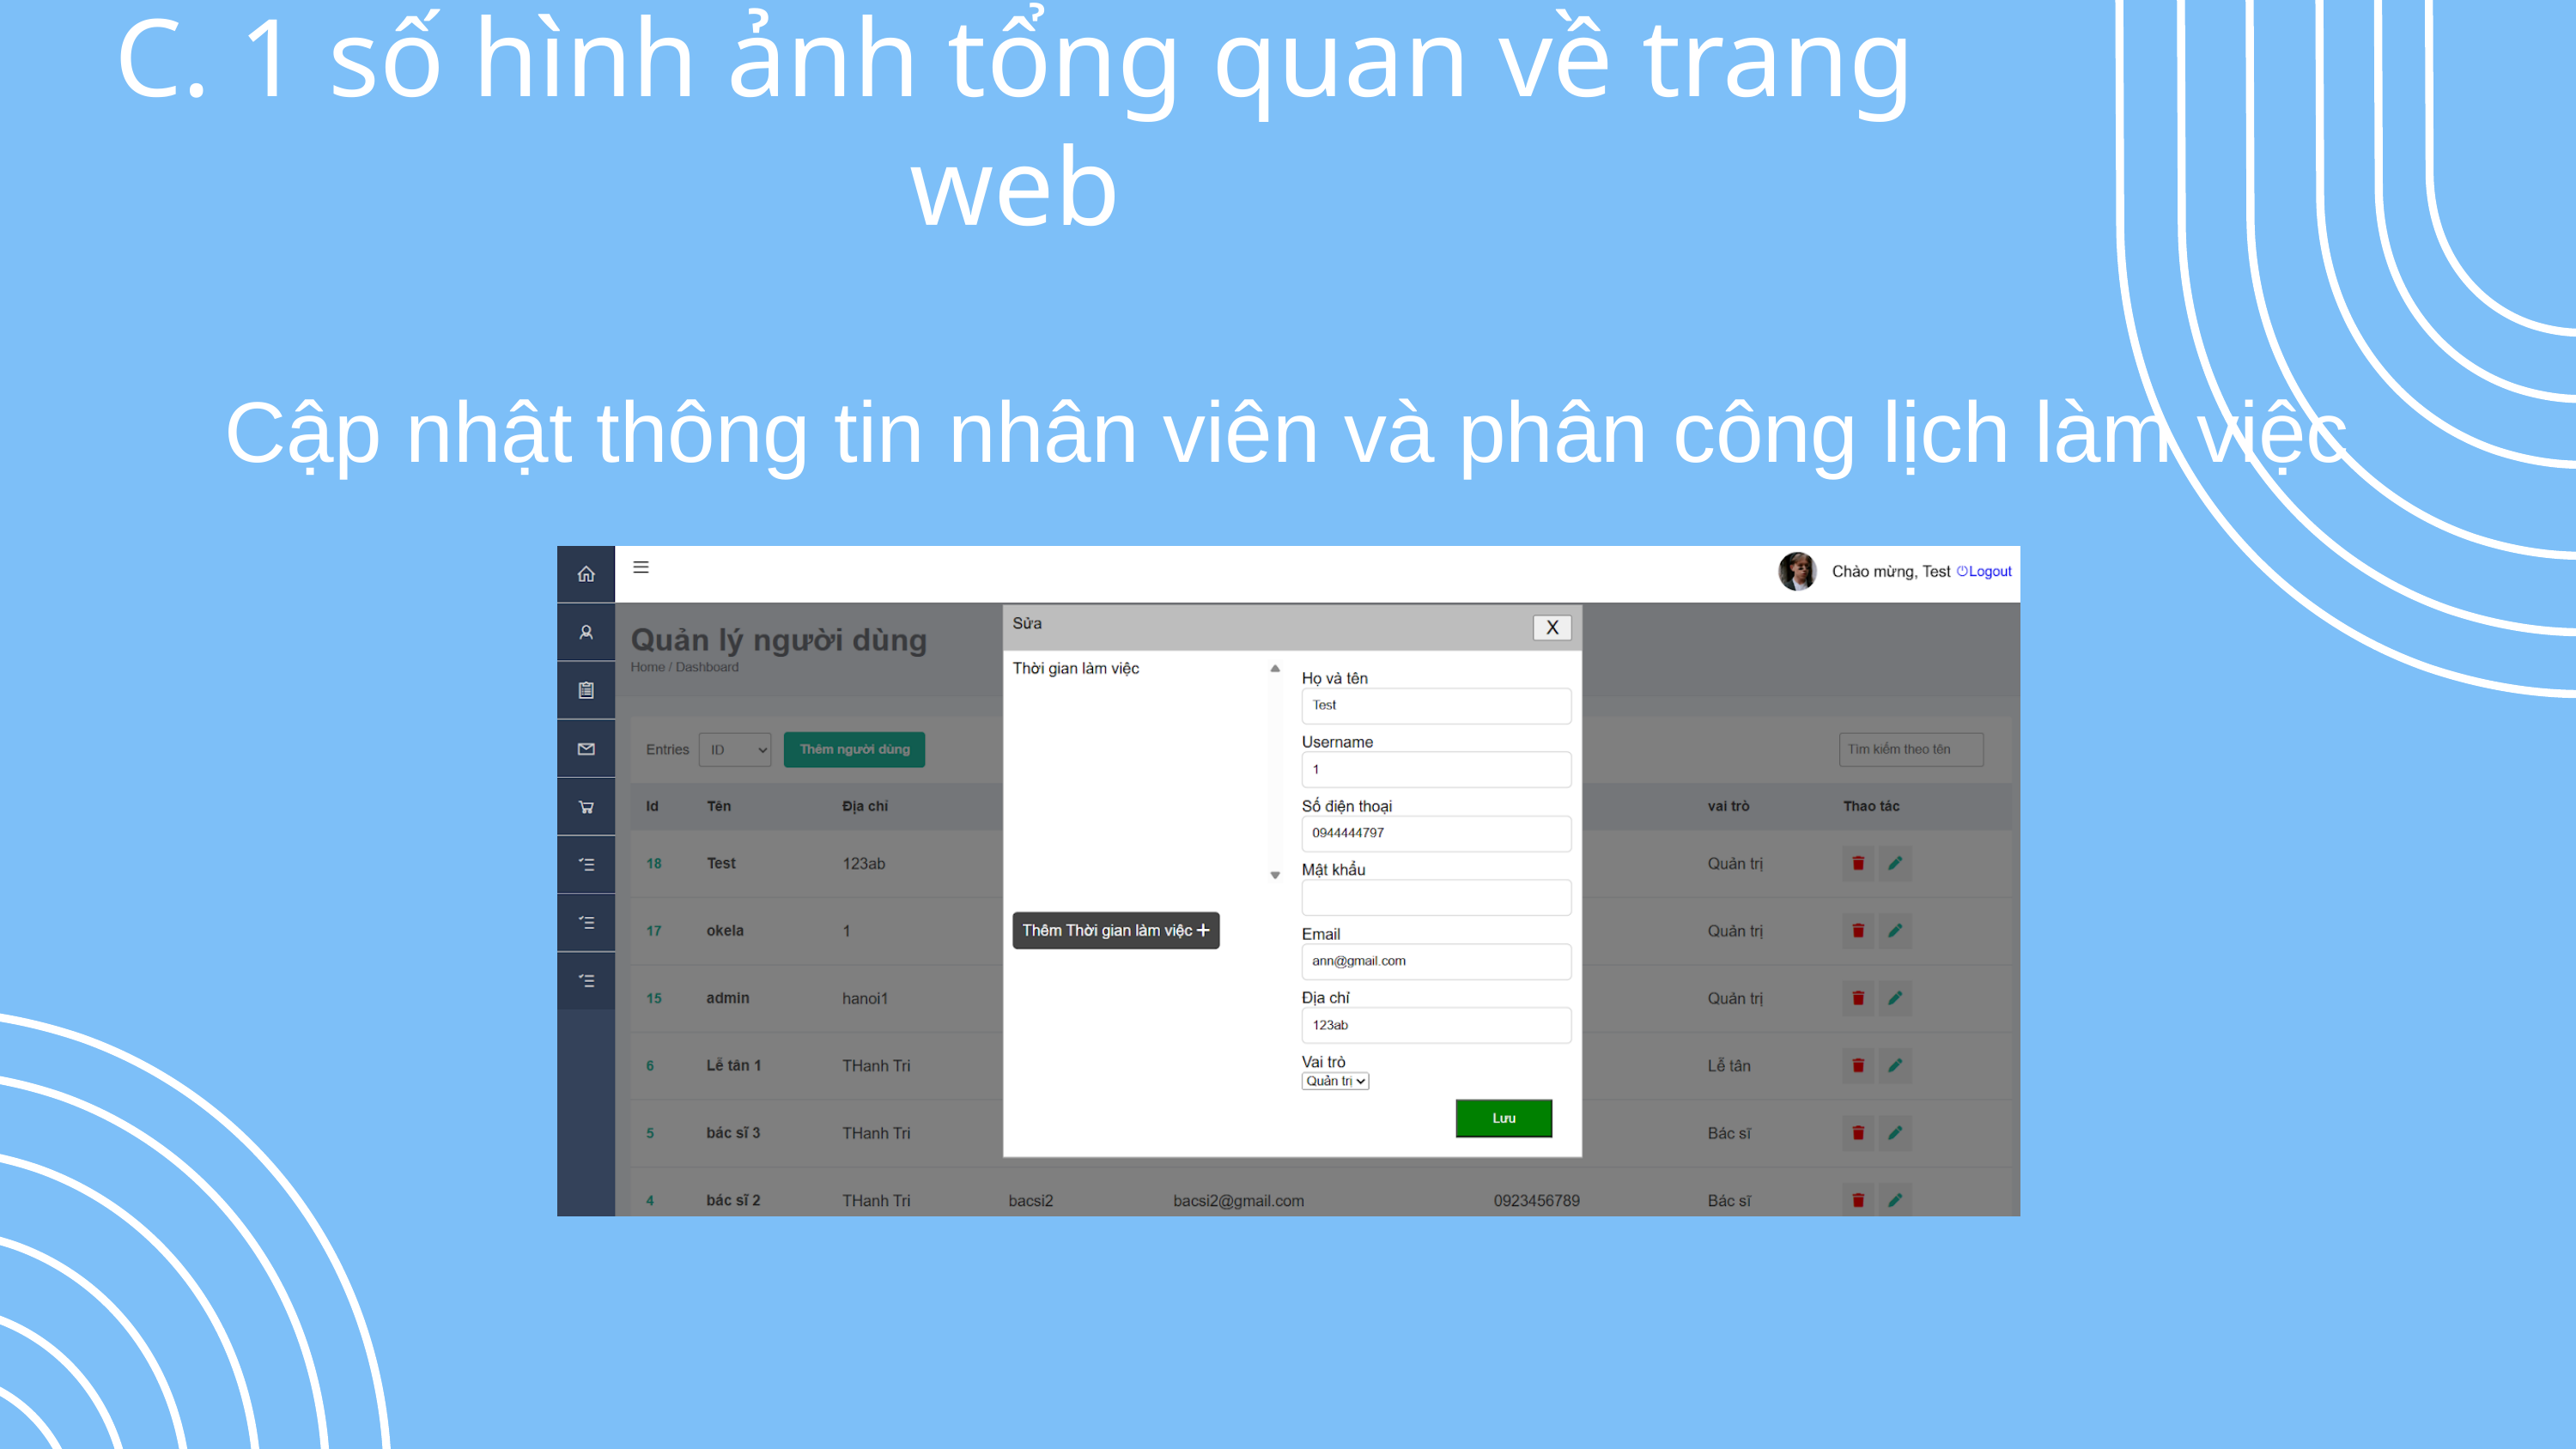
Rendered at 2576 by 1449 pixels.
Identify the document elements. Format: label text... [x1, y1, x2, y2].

title C. 1 số hình ảnh tổng quan về trang web [0, 37, 2031, 199]
text_box Cập nhật thông tin nhân viên và phân công lịch làm việc [0, 369, 2576, 486]
picture [556, 545, 2020, 1216]
